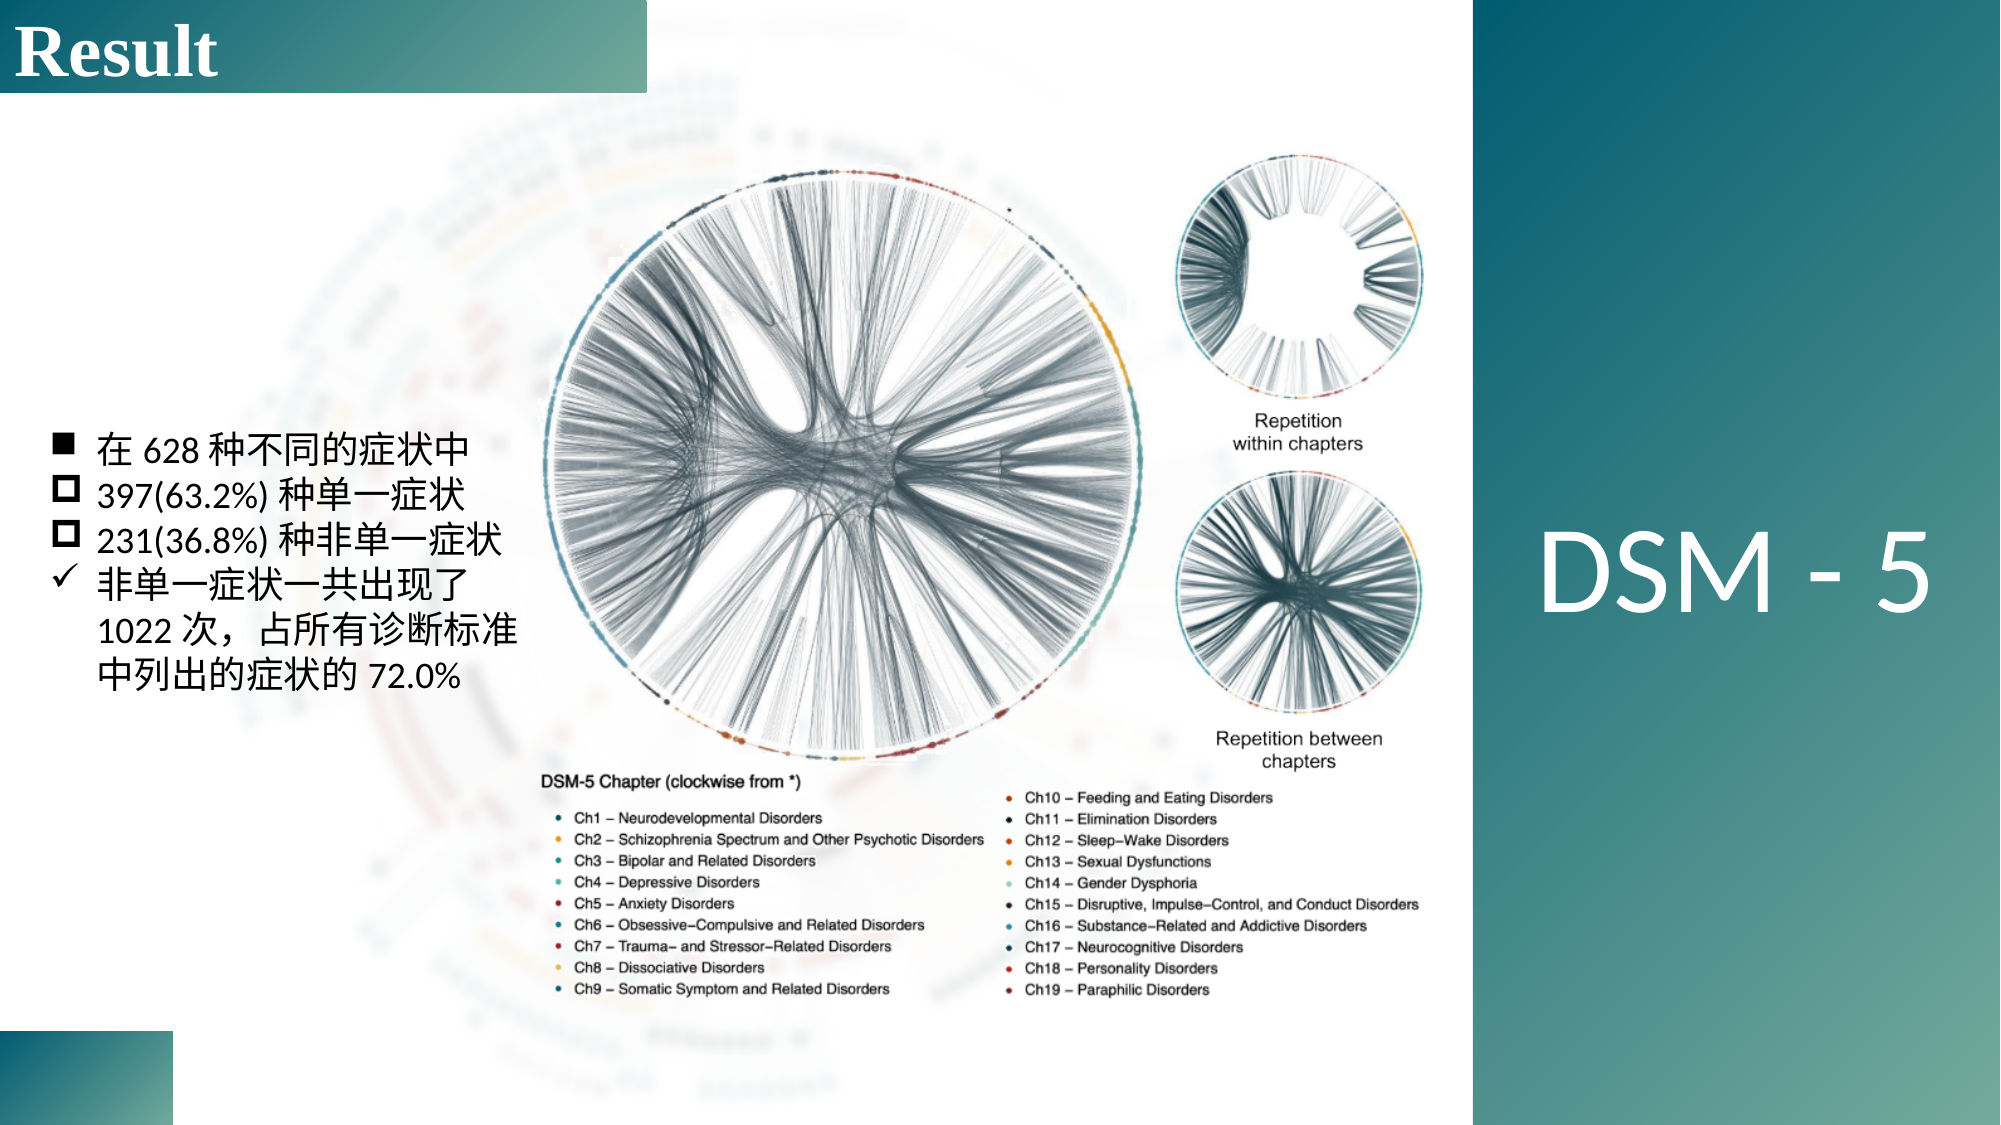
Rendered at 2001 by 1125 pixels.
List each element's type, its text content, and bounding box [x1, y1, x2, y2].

text_box DSM - 5 [1472, 0, 2000, 1125]
text_box 在628种不同的症状中 397(63.2%)种单一症状 231(36.8%)种非单一症状 非单一症状一共出现了1022次，占所有诊断标准中列出的症状的72.0% [34, 418, 527, 704]
picture [0, 0, 1472, 1125]
text_box [0, 1031, 174, 1125]
text_box Result [0, 0, 647, 94]
